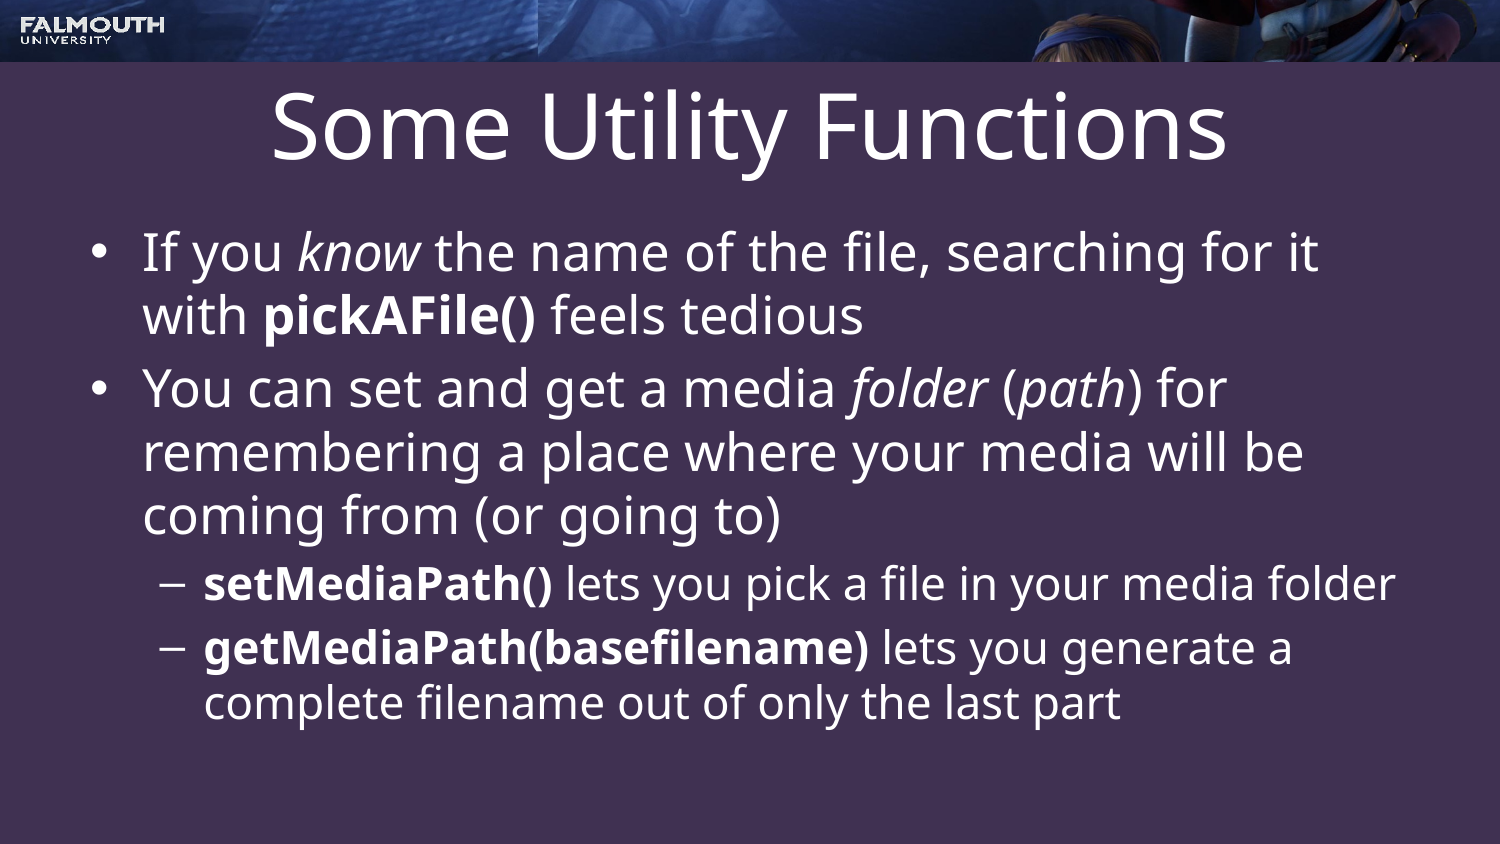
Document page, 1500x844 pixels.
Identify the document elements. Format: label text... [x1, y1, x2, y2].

list If you know the name of the file, searching for it with pickAFile() feels tedious You can set and get a media folder (path) for remembering a place where your media will be coming from (or going to) setMediaPath() lets you pick a file in your media folder getMediaPath(basefilename) lets you generate a complete filename out of only the last part [75, 210, 1425, 768]
title Some Utility Functions [75, 52, 1425, 194]
picture [0, 0, 1500, 62]
